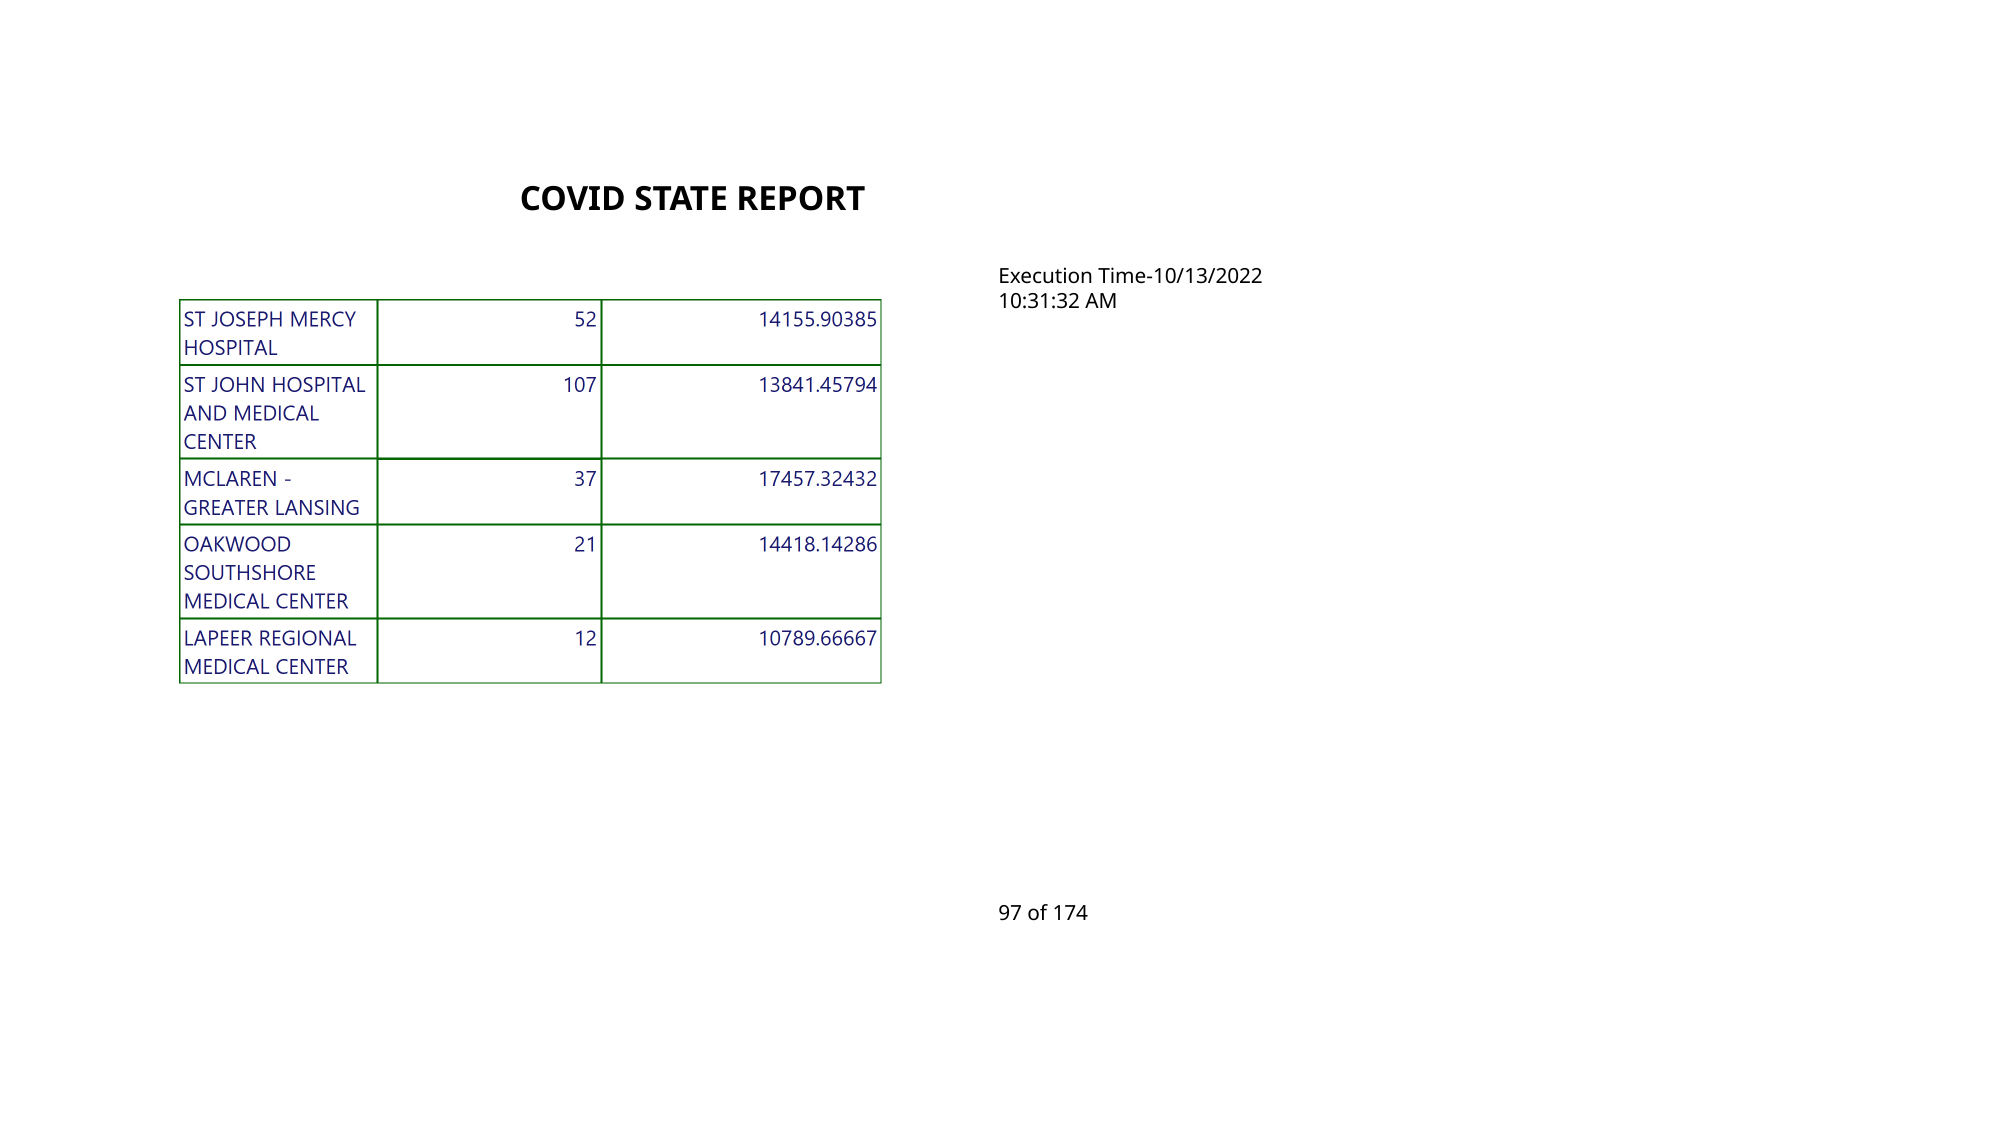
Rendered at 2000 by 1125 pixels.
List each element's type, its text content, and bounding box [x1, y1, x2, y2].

text_box COVID STATE REPORT [377, 173, 1009, 241]
text_box 97 of 174 [994, 895, 1420, 975]
picture [179, 299, 882, 684]
text_box Execution Time-10/13/2022 10:31:32 AM [994, 258, 1349, 300]
